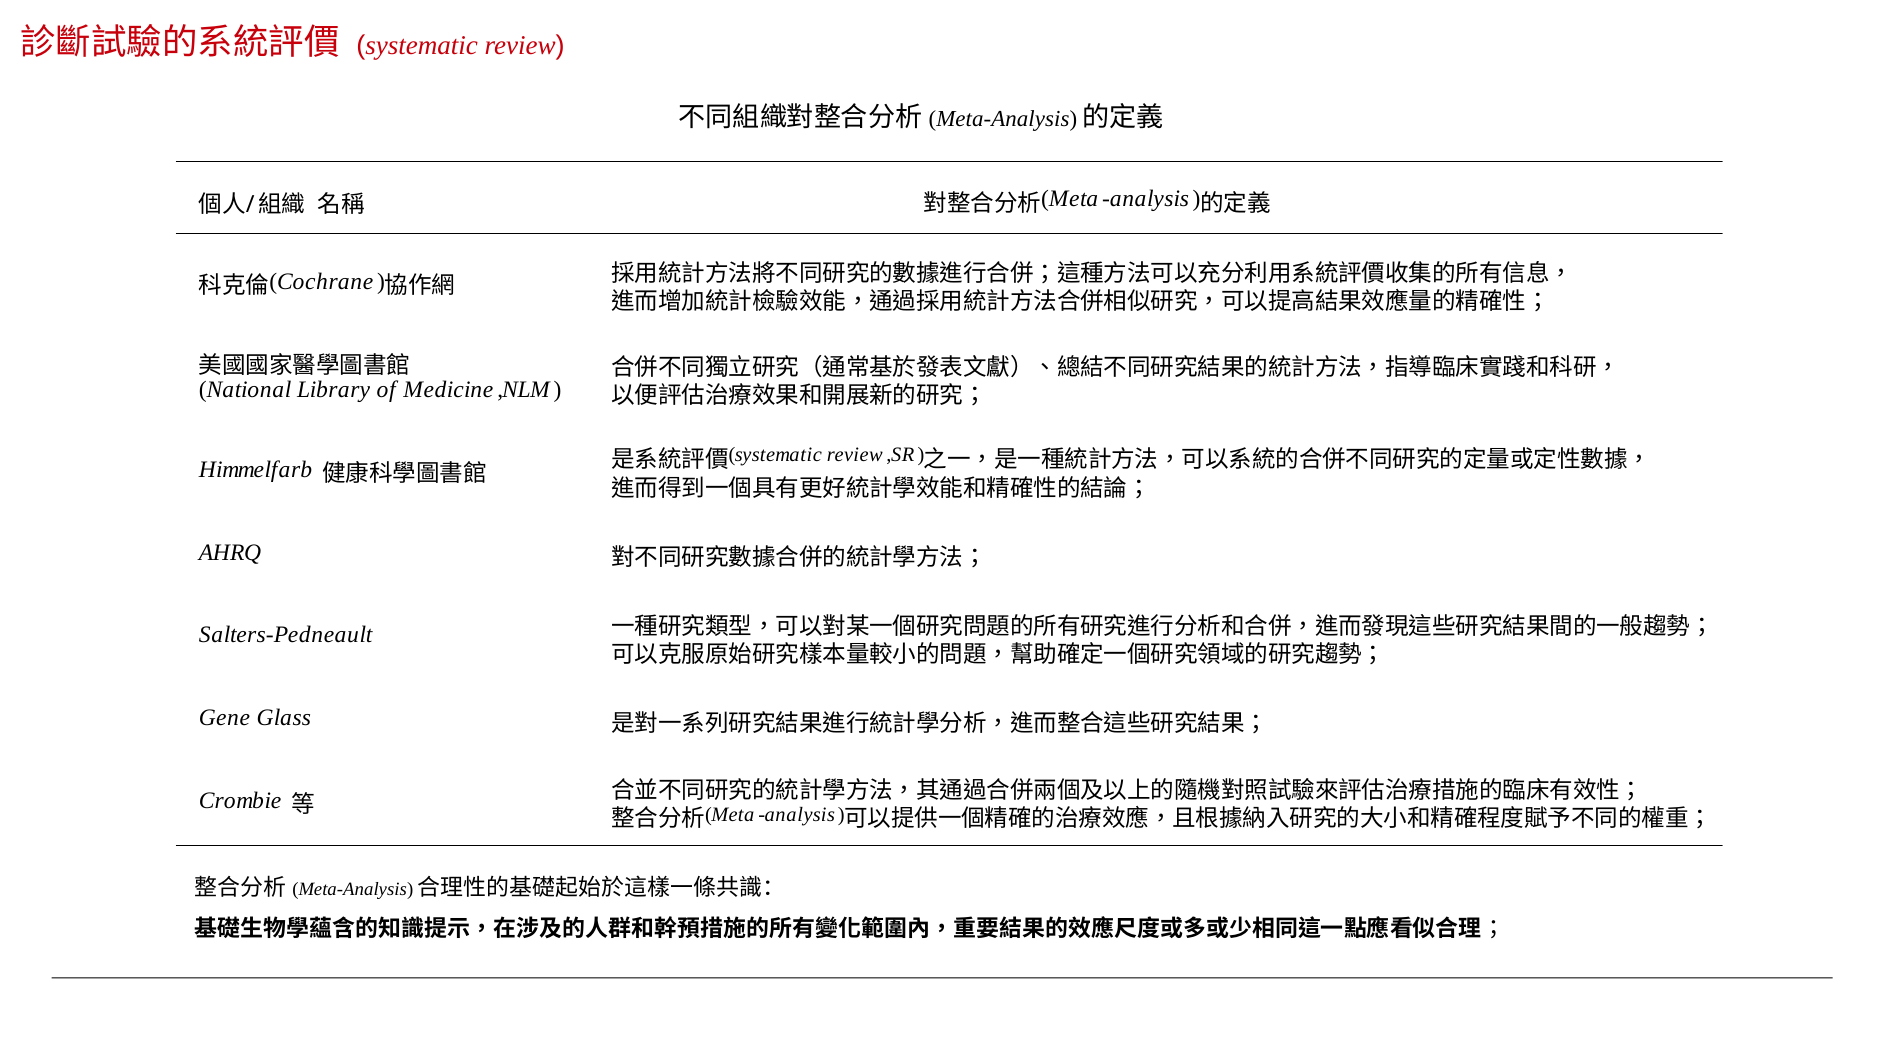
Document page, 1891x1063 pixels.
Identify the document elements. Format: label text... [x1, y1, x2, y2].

text_box 診斷試驗的系統評價 (systematic review) [5, 4, 1404, 76]
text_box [175, 75, 1725, 951]
